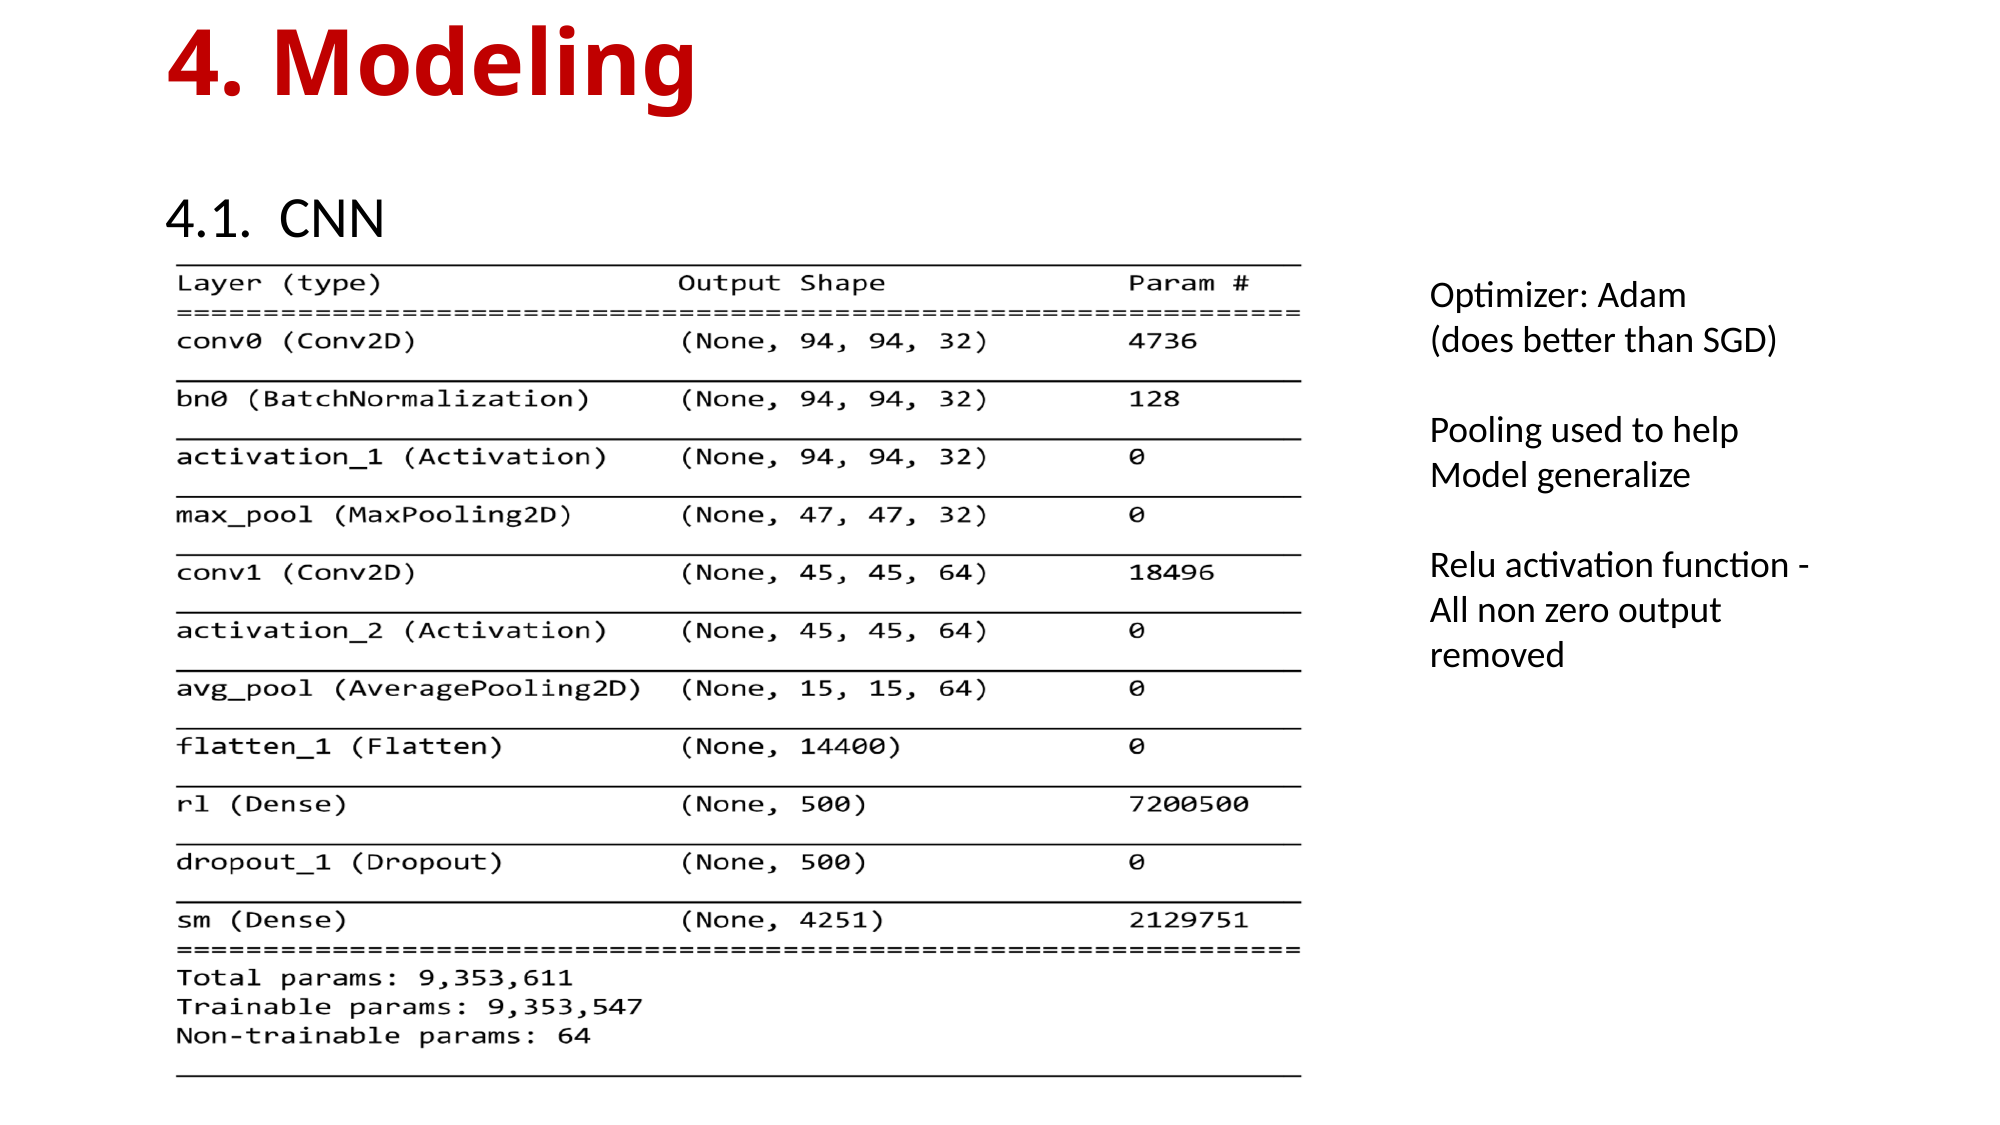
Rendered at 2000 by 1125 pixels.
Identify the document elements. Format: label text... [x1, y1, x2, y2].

list 4.1. CNN [149, 179, 1850, 1093]
picture [152, 254, 1340, 1093]
title 4. Modeling [152, 0, 1852, 132]
text_box Optimizer: Adam (does better than SGD) Pooling used to help Model generalize Relu activation function - All non zero output removed [1414, 262, 1834, 683]
